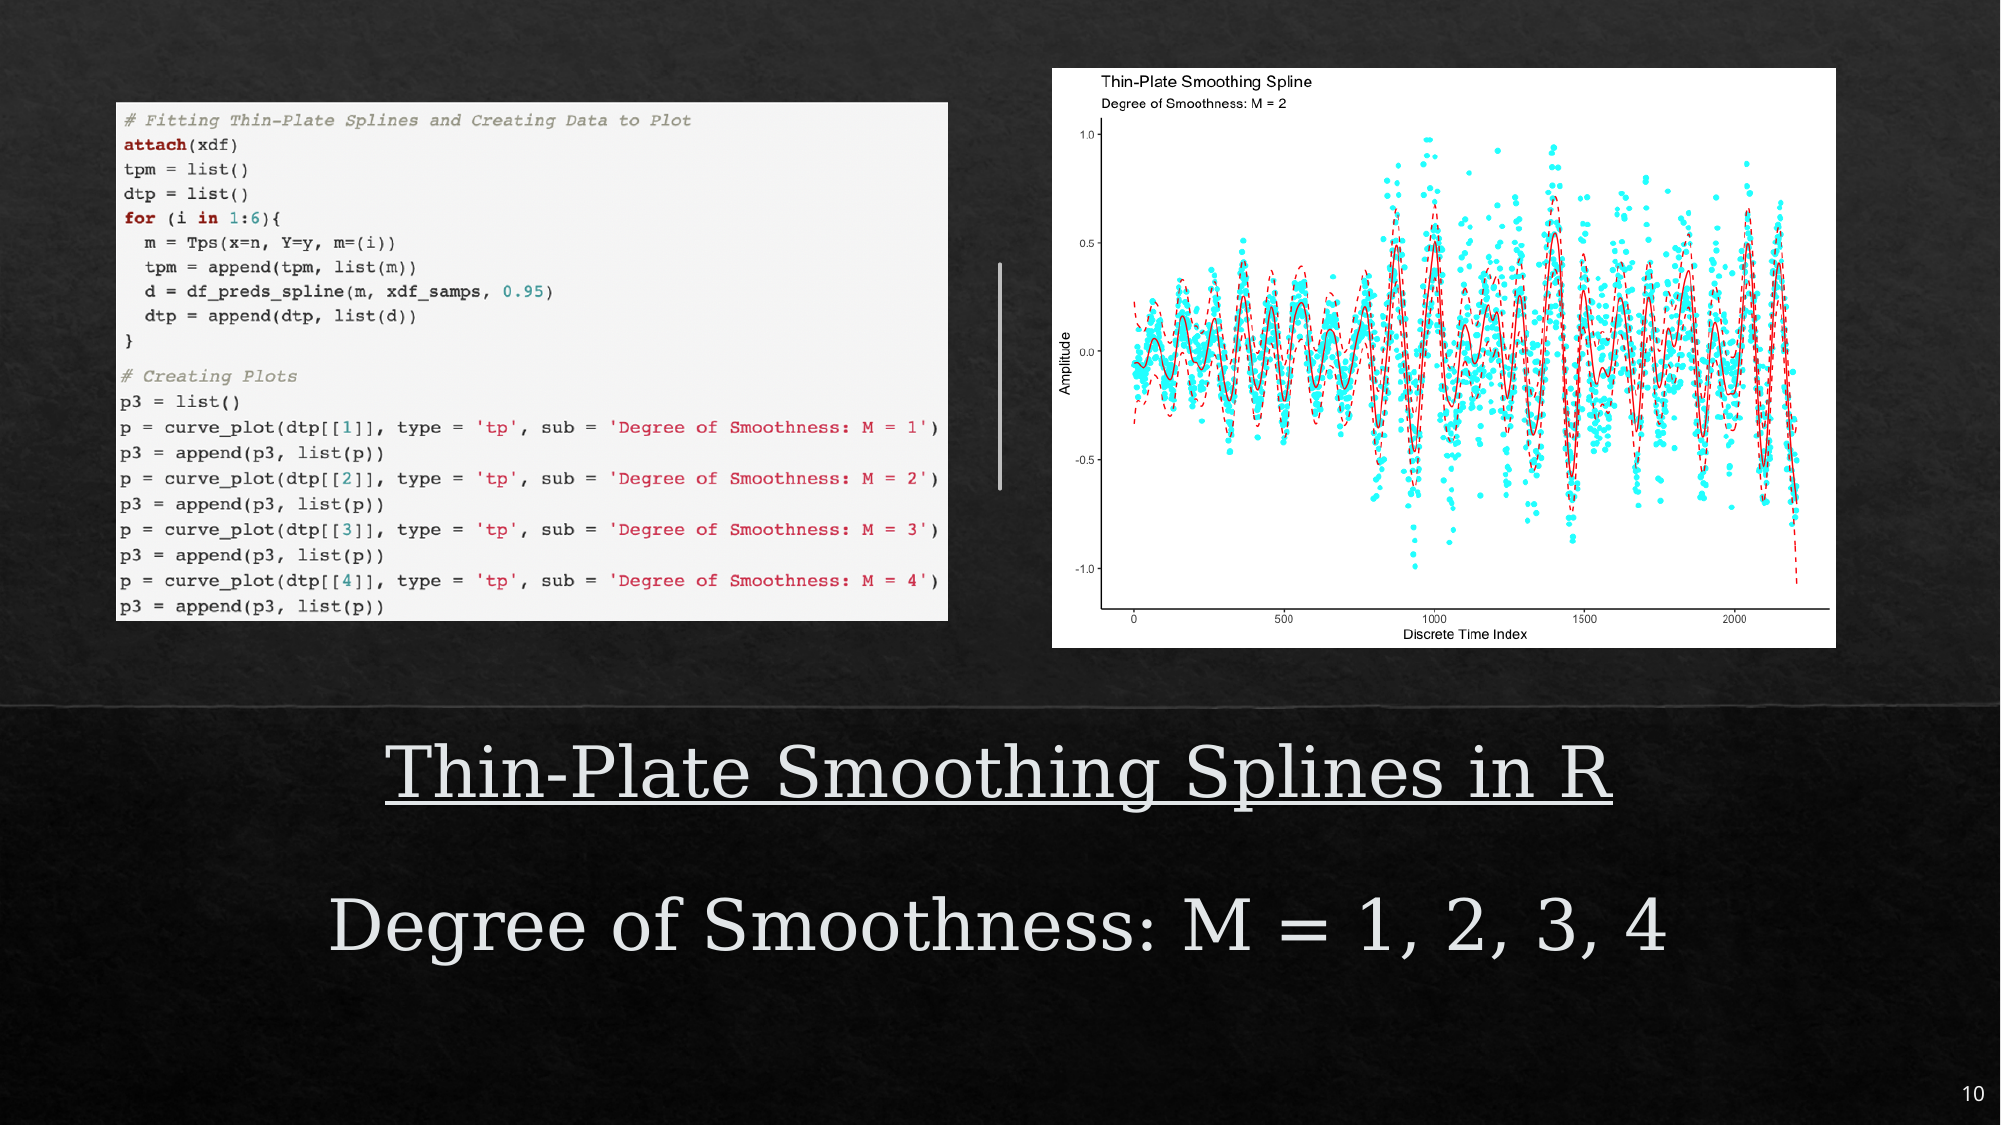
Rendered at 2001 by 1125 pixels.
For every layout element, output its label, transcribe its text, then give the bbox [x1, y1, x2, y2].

title Thin-Plate Smoothing Splines in R Degree of Smoothness: M = 1, 2, 3, 4 [224, 725, 1774, 973]
slide_number 10 [1876, 1065, 2000, 1125]
picture [0, 0, 2000, 710]
text_box [0, 723, 2000, 1125]
